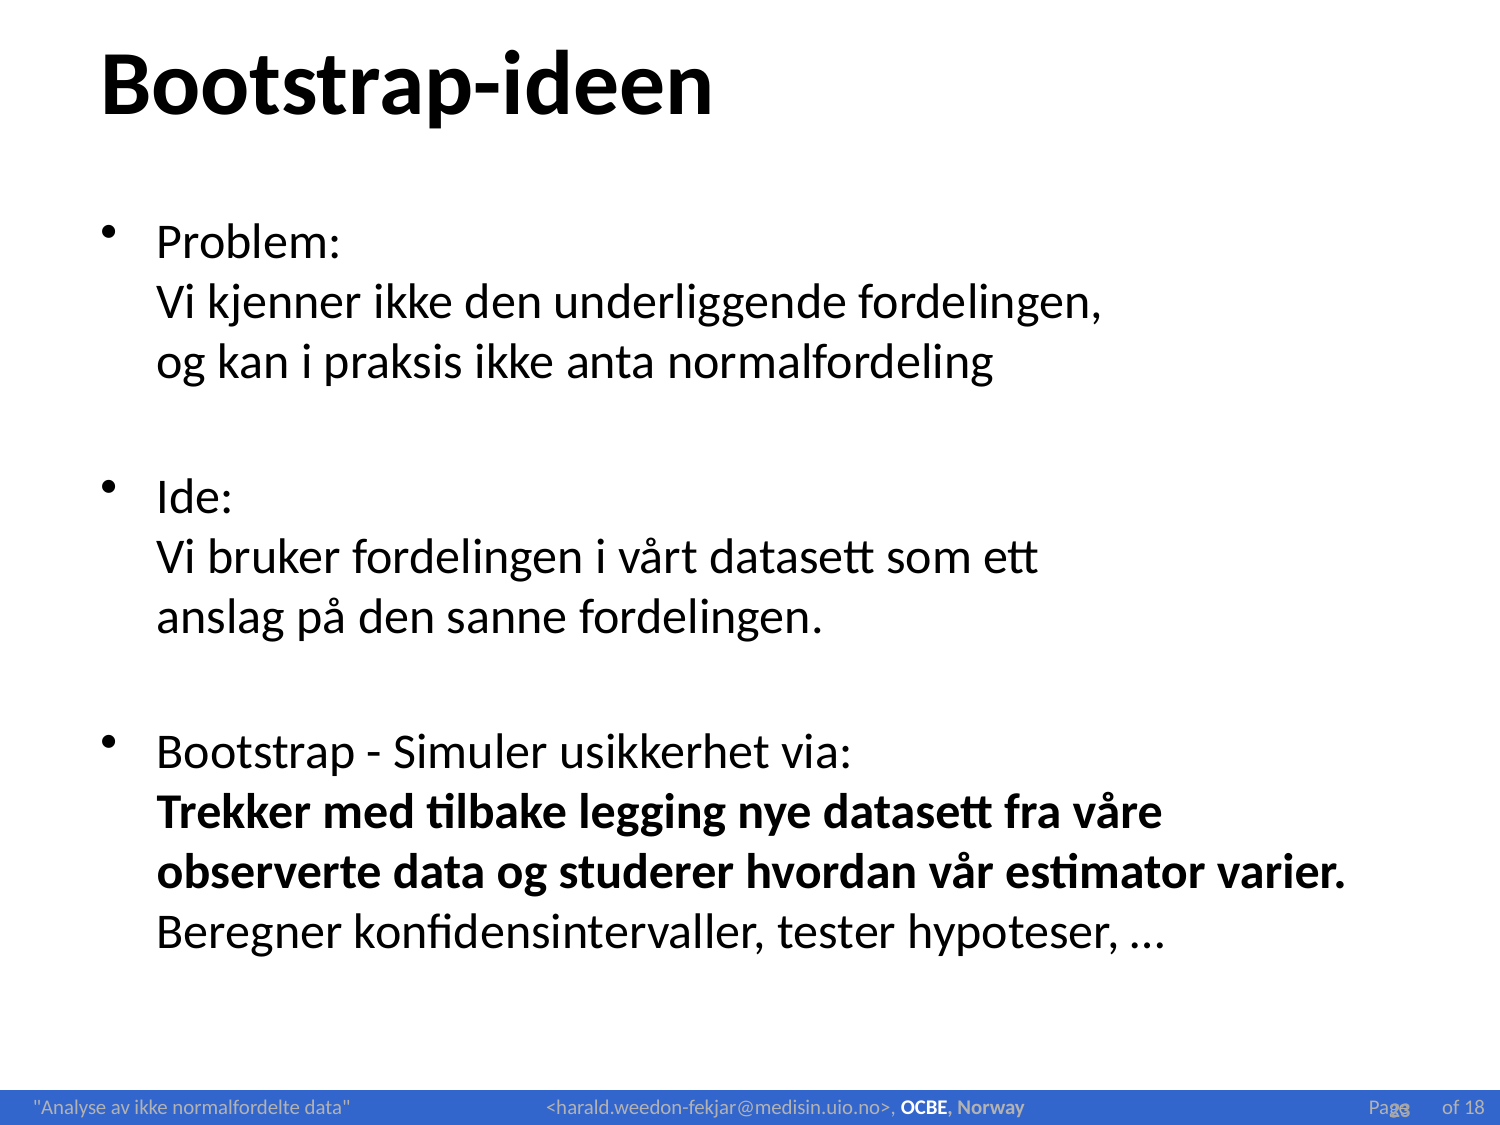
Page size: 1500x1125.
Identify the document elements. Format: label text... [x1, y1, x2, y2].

list Problem: Vi kjenner ikke den underliggende fordelingen, og kan i praksis ikke anta normalfordeling Ide: Vi bruker fordelingen i vårt datasett som ett anslag på den sanne fordelingen. Bootstrap - Simuler usikkerhet via: Trekker med tilbake legging nye datasett fra våre observerte data og studerer hvordan vår estimator varier. Beregner konfidensintervaller, tester hypoteser, … [100, 208, 1459, 1071]
title Bootstrap-ideen [100, 7, 1419, 169]
